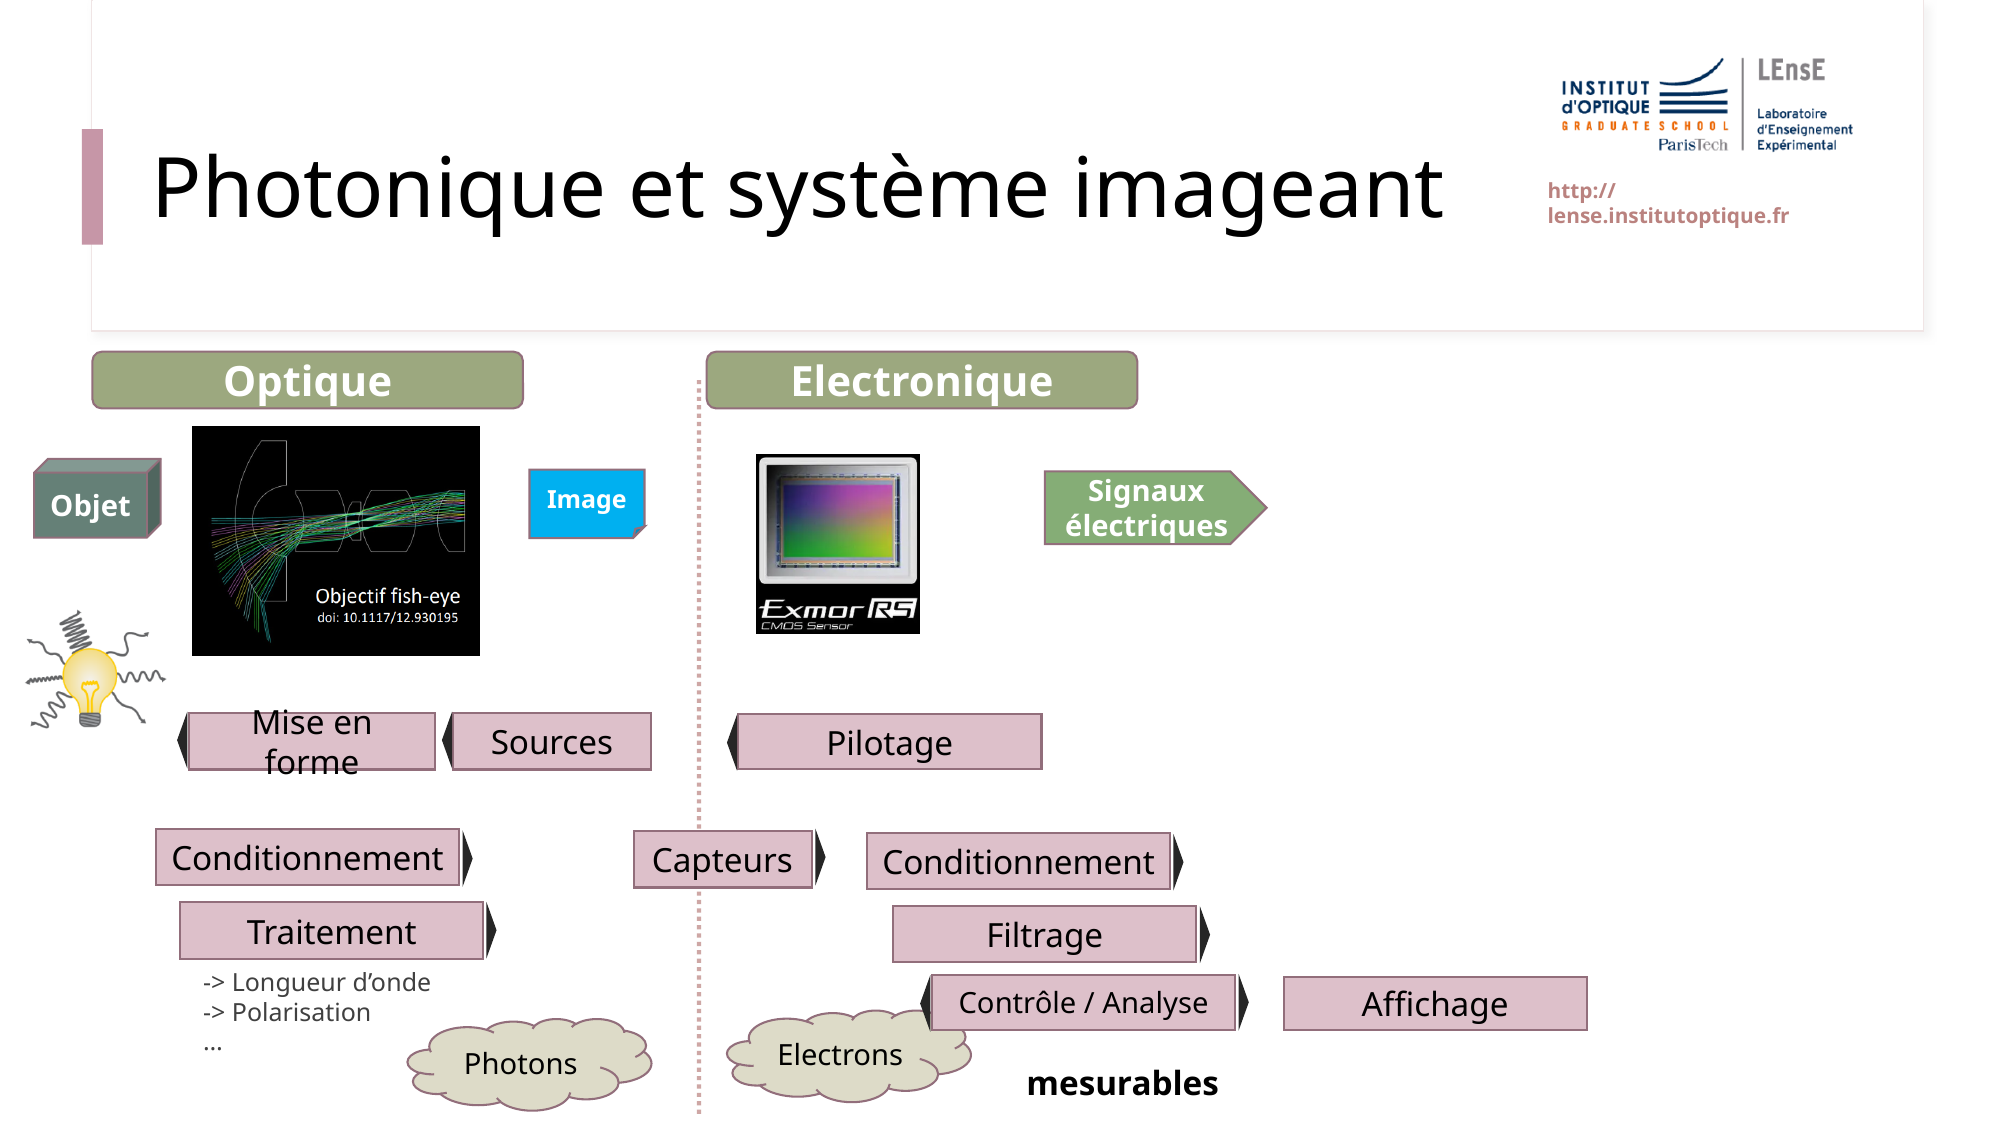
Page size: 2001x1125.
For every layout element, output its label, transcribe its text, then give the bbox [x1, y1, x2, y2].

text_box Traitement [179, 901, 484, 960]
text_box [1237, 973, 1250, 1031]
text_box [176, 711, 189, 769]
text_box Capteurs [700, 830, 813, 889]
text_box Photons [406, 1018, 653, 1112]
text_box [725, 713, 739, 772]
picture [16, 606, 176, 743]
text_box Electronique [705, 350, 1139, 410]
picture [1532, 27, 1882, 171]
text_box Affichage [1283, 976, 1588, 1031]
text_box Capteurs [633, 830, 698, 889]
text_box [485, 901, 498, 959]
text_box Filtrage [892, 905, 1197, 963]
text_box [919, 974, 932, 1033]
picture [192, 426, 480, 656]
text_box [1198, 906, 1212, 964]
text_box Contrôle / Analyse [931, 974, 1236, 1031]
text_box Electrons [725, 1009, 973, 1104]
text_box Optique [91, 350, 525, 410]
text_box Mise en forme [188, 712, 436, 771]
text_box Signaux électriques [1043, 470, 1269, 546]
text_box [1172, 833, 1185, 891]
text_box Conditionnement [155, 828, 460, 886]
text_box Photonique et système imageant [136, 94, 1805, 288]
picture [756, 454, 920, 634]
text_box Objet [33, 457, 162, 539]
text_box -> Longueur d’onde -> Polarisation … [188, 958, 485, 1064]
text_box Conditionnement [866, 832, 1171, 890]
text_box [440, 711, 454, 769]
text_box Sources [452, 712, 652, 771]
text_box Physique fondamentale [39, 460, 157, 471]
text_box Pilotage [737, 713, 1043, 770]
text_box [814, 828, 827, 886]
text_box http://lense.institutoptique.fr [1532, 171, 1872, 236]
text_box [461, 829, 474, 888]
text_box mesurables [1001, 1054, 1245, 1110]
text_box Image [528, 468, 648, 540]
